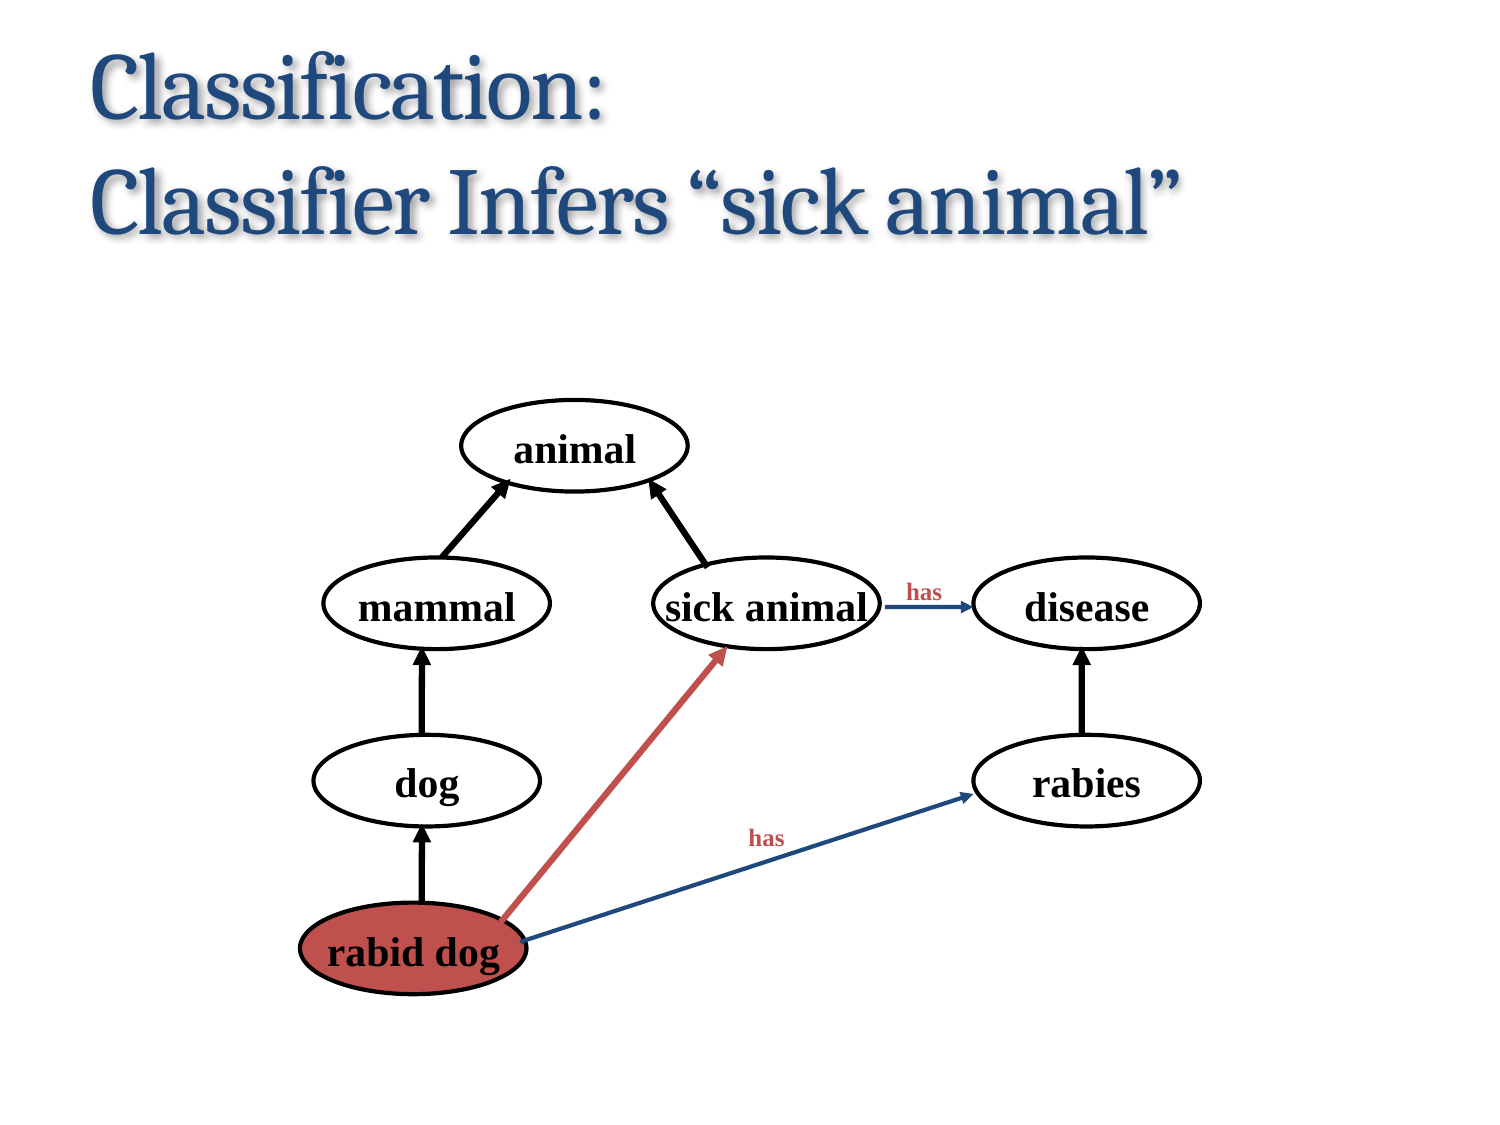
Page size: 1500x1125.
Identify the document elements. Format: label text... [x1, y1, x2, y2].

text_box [972, 556, 1201, 650]
text_box [538, 791, 970, 937]
title Classification: Classifier Infers “sick animal” [75, 45, 1427, 233]
text_box has [898, 567, 970, 613]
text_box [415, 833, 429, 895]
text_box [322, 556, 551, 650]
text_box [299, 902, 527, 995]
text_box has [717, 814, 816, 859]
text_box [972, 734, 1201, 827]
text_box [460, 399, 689, 493]
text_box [312, 734, 541, 827]
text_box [645, 556, 888, 650]
